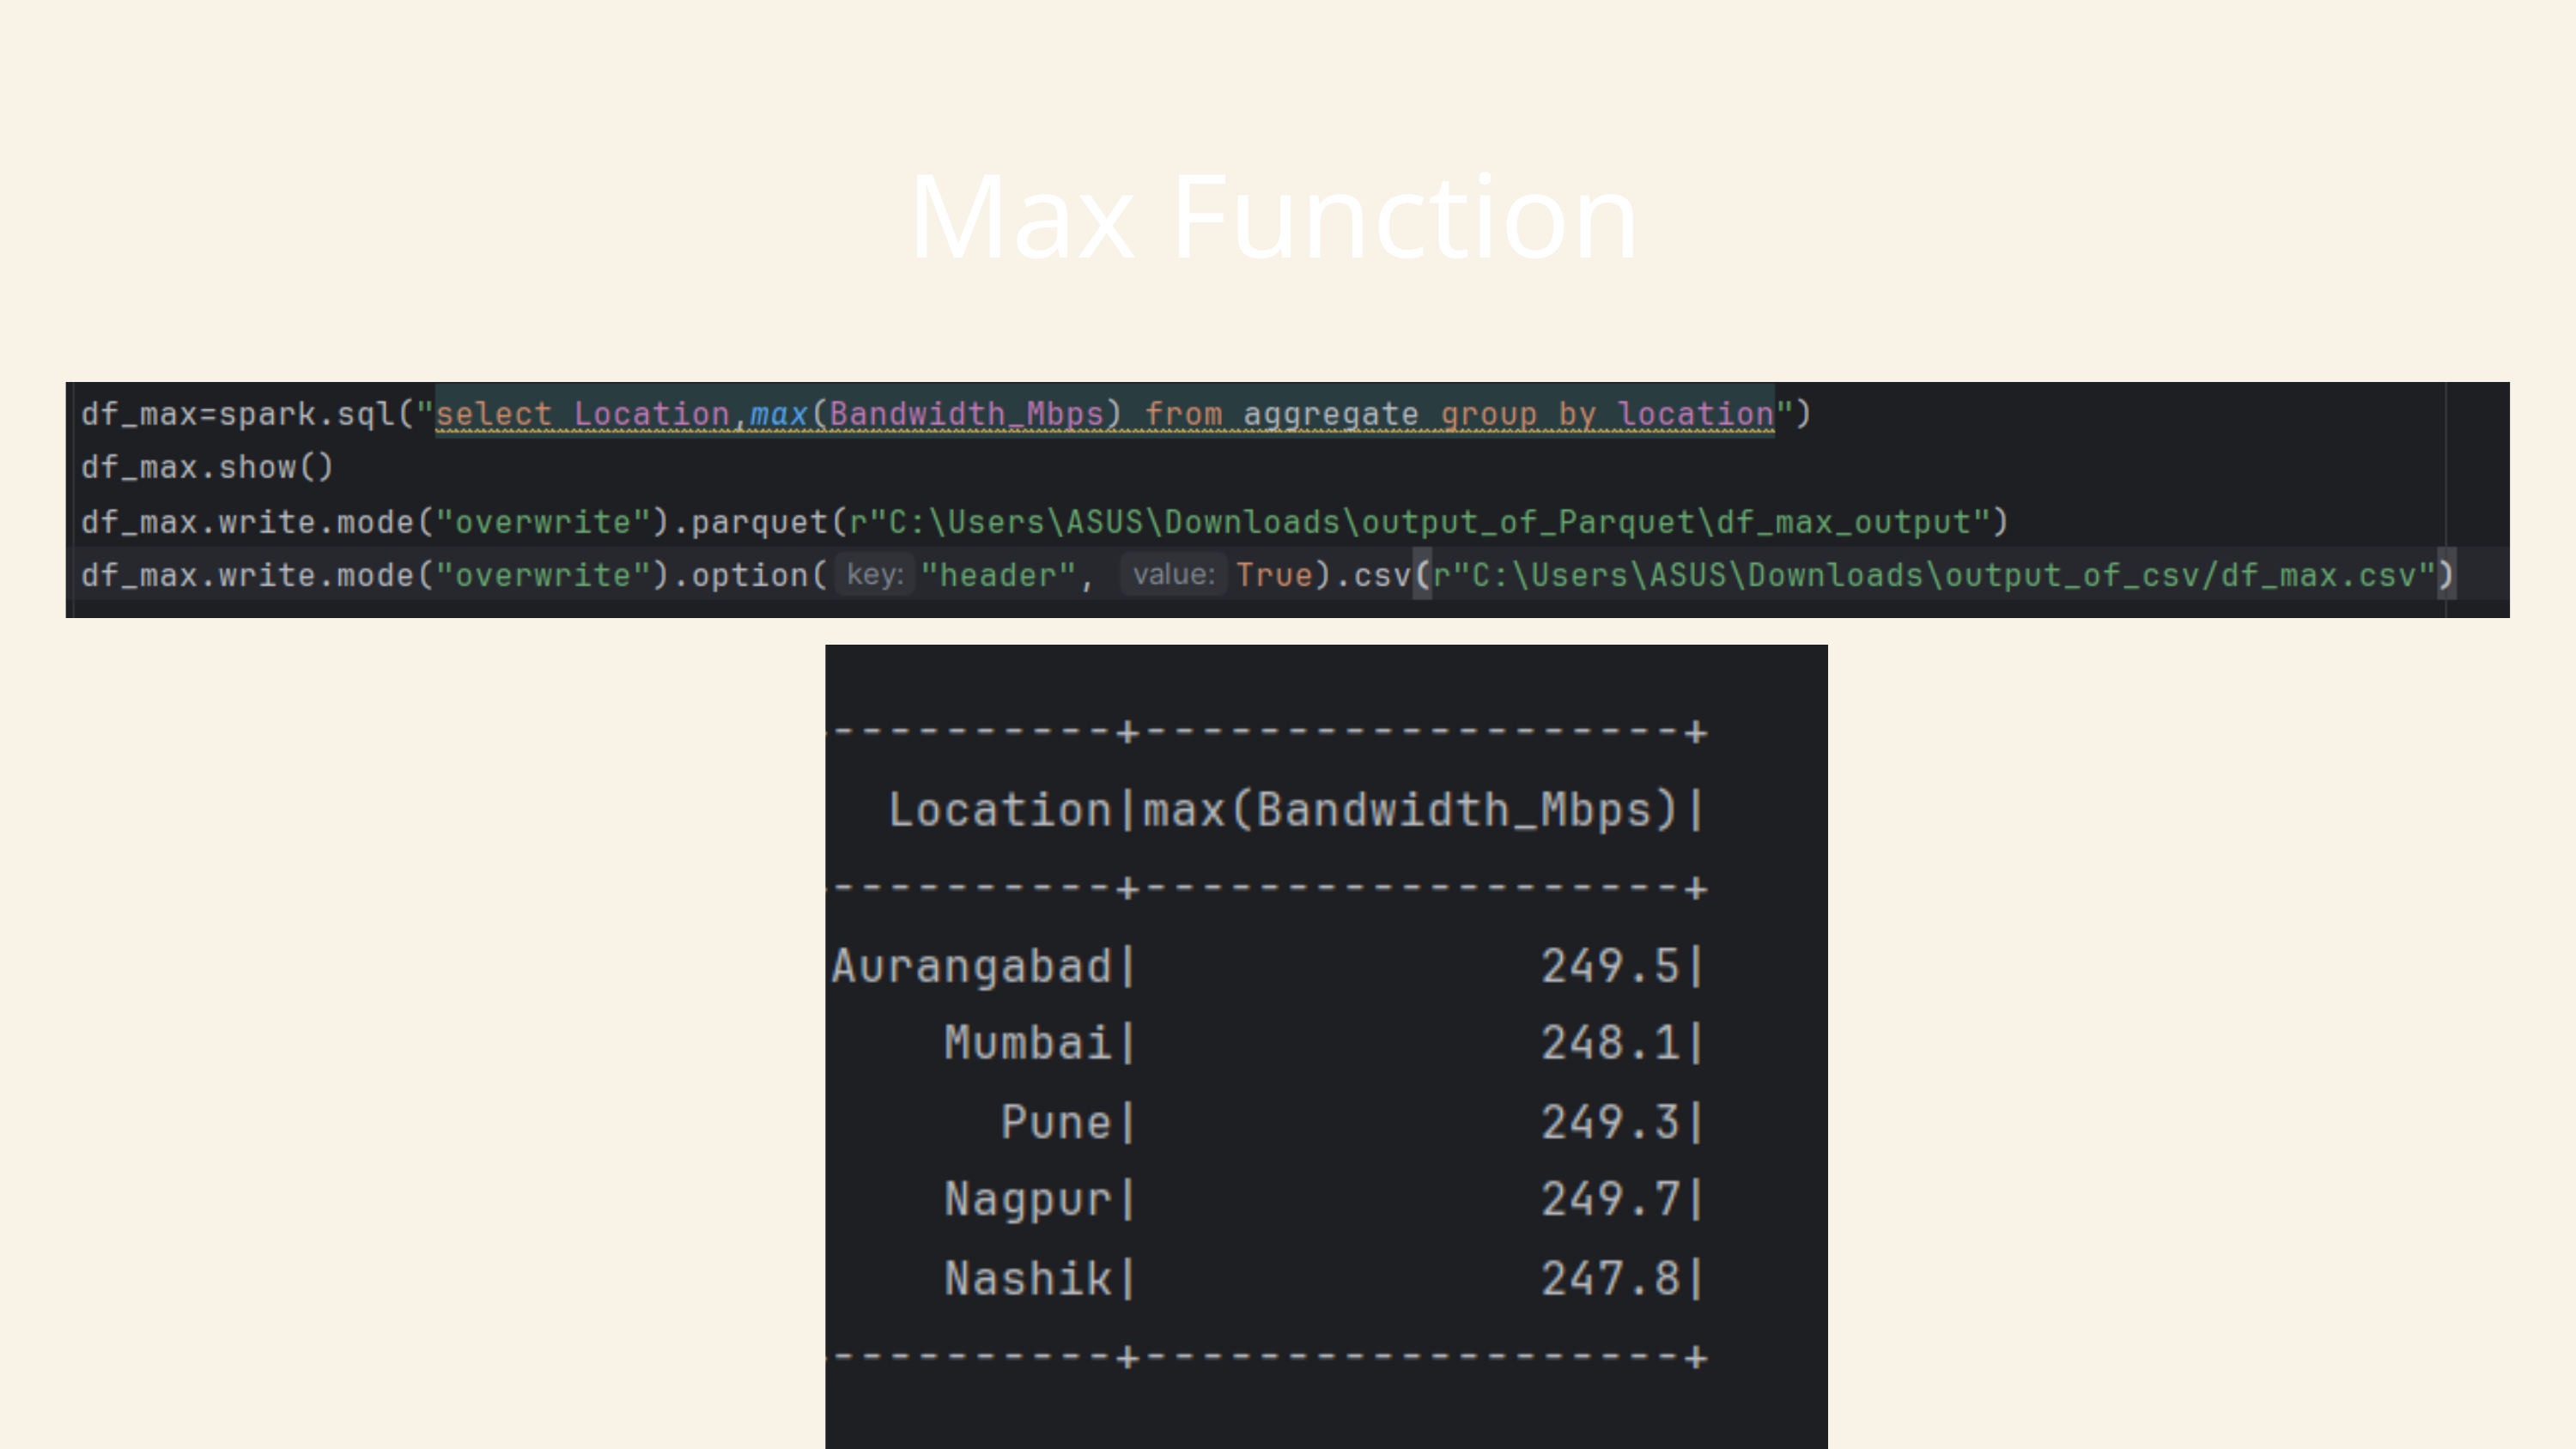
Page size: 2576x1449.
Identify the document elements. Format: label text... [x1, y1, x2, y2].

text_box [825, 645, 1828, 1449]
text_box [65, 382, 2511, 618]
text_box Max Function [906, 149, 2432, 282]
